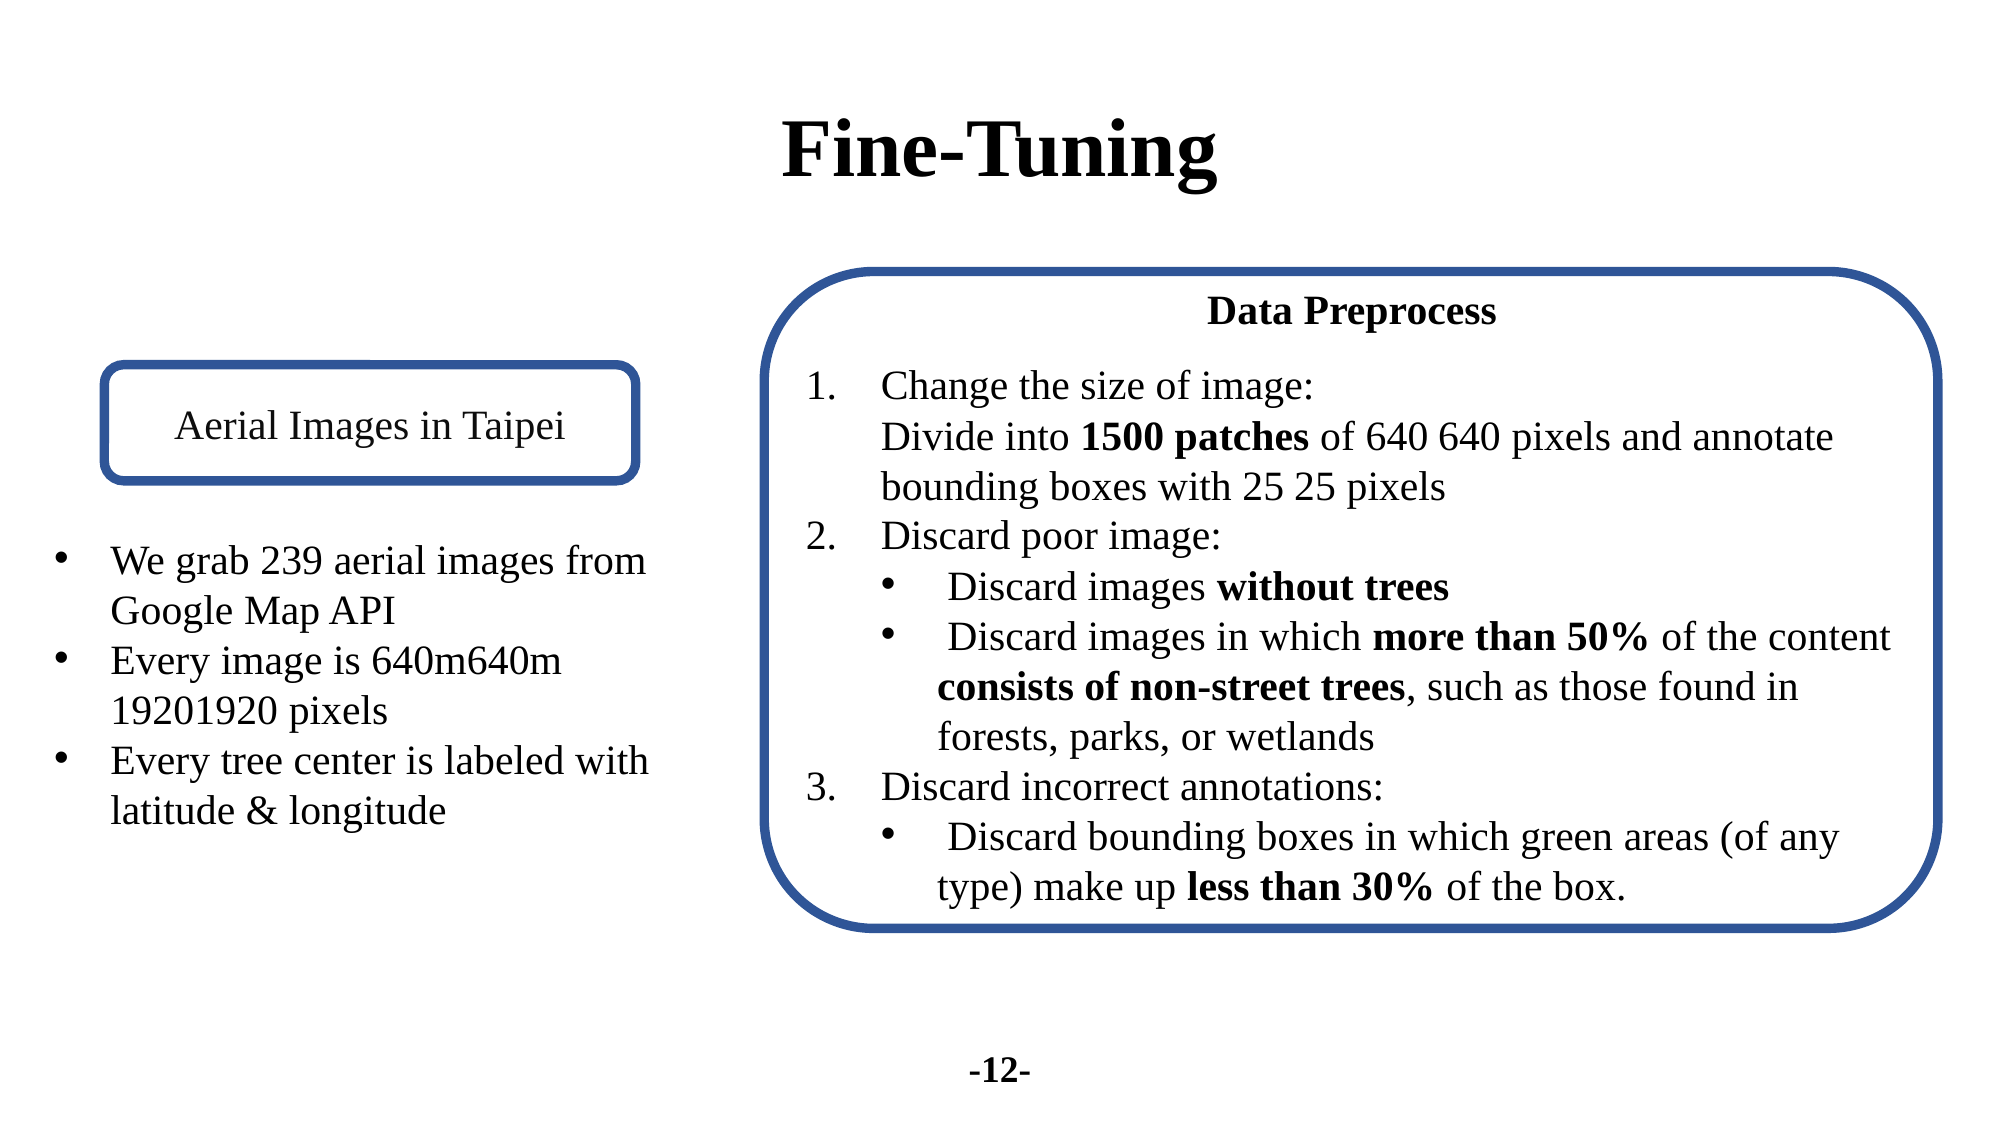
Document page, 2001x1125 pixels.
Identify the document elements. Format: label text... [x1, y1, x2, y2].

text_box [764, 271, 1938, 972]
text_box Fine-Tuning [766, 85, 1234, 201]
text_box Aerial Images in Taipei [103, 363, 637, 482]
text_box -12- [954, 1038, 1047, 1098]
